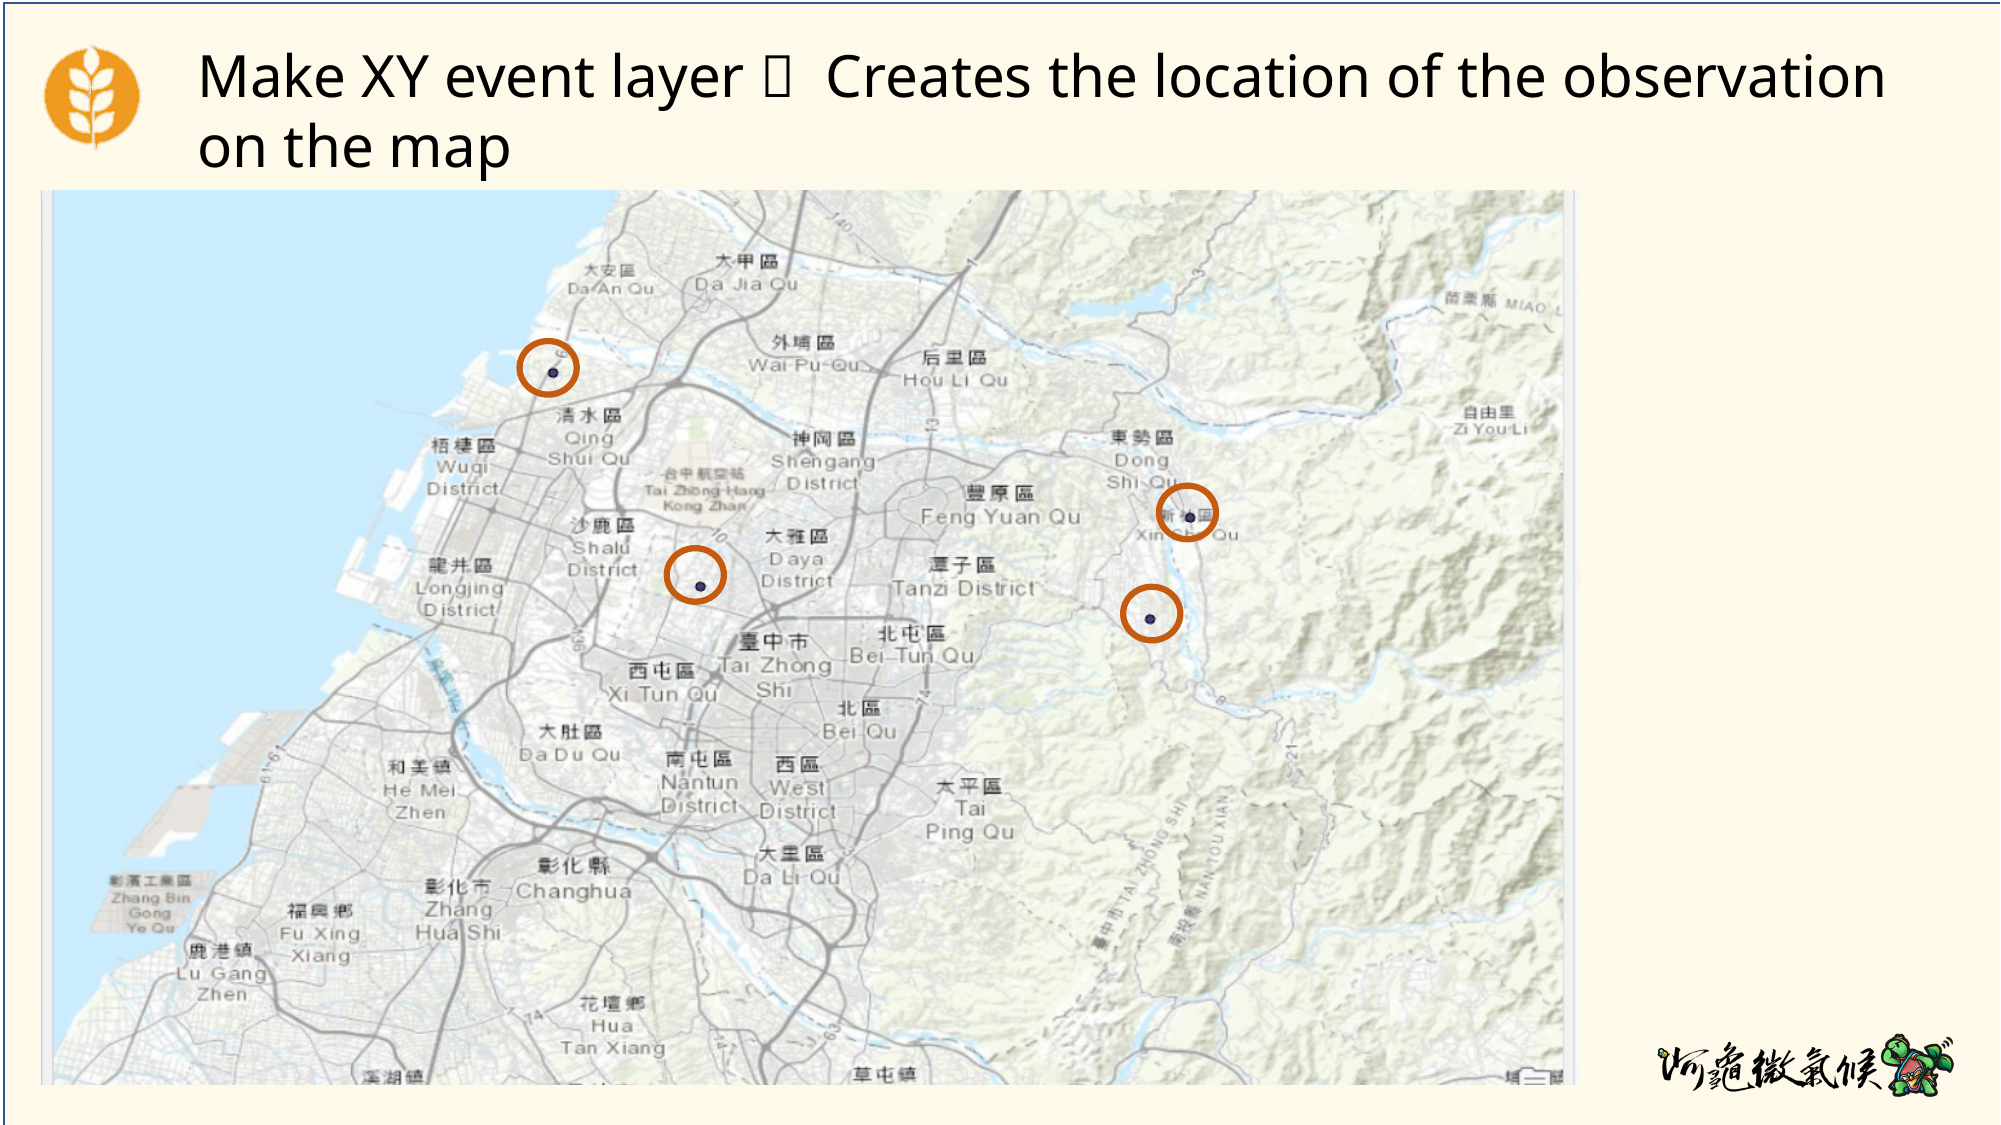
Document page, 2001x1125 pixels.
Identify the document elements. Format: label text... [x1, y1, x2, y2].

picture [1653, 1032, 1960, 1098]
picture [16, 17, 183, 164]
text_box [3, 2, 2000, 1125]
picture [40, 190, 1580, 1085]
text_box Make XY event layer  Creates the location of the observation on the map [182, 31, 1938, 187]
